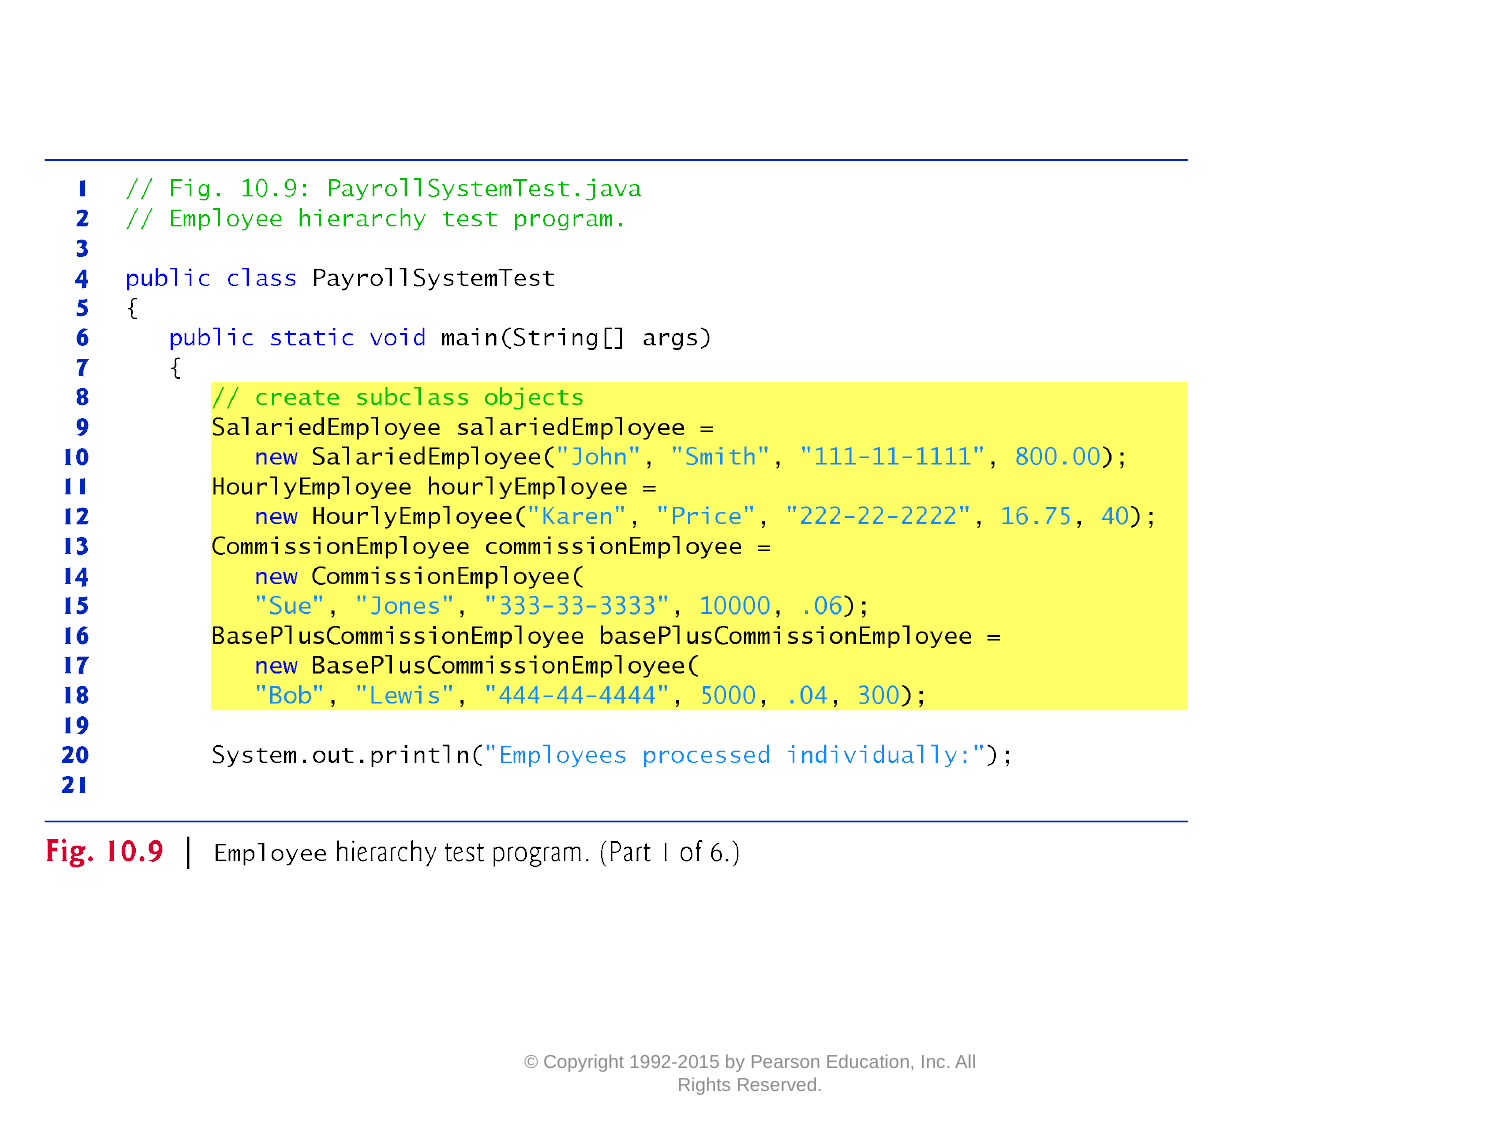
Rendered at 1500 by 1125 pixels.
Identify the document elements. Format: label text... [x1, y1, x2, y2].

footer © Copyright 1992-2015 by Pearson Education, Inc. All Rights Reserved. [496, 1042, 1004, 1103]
picture [0, 106, 1500, 1018]
